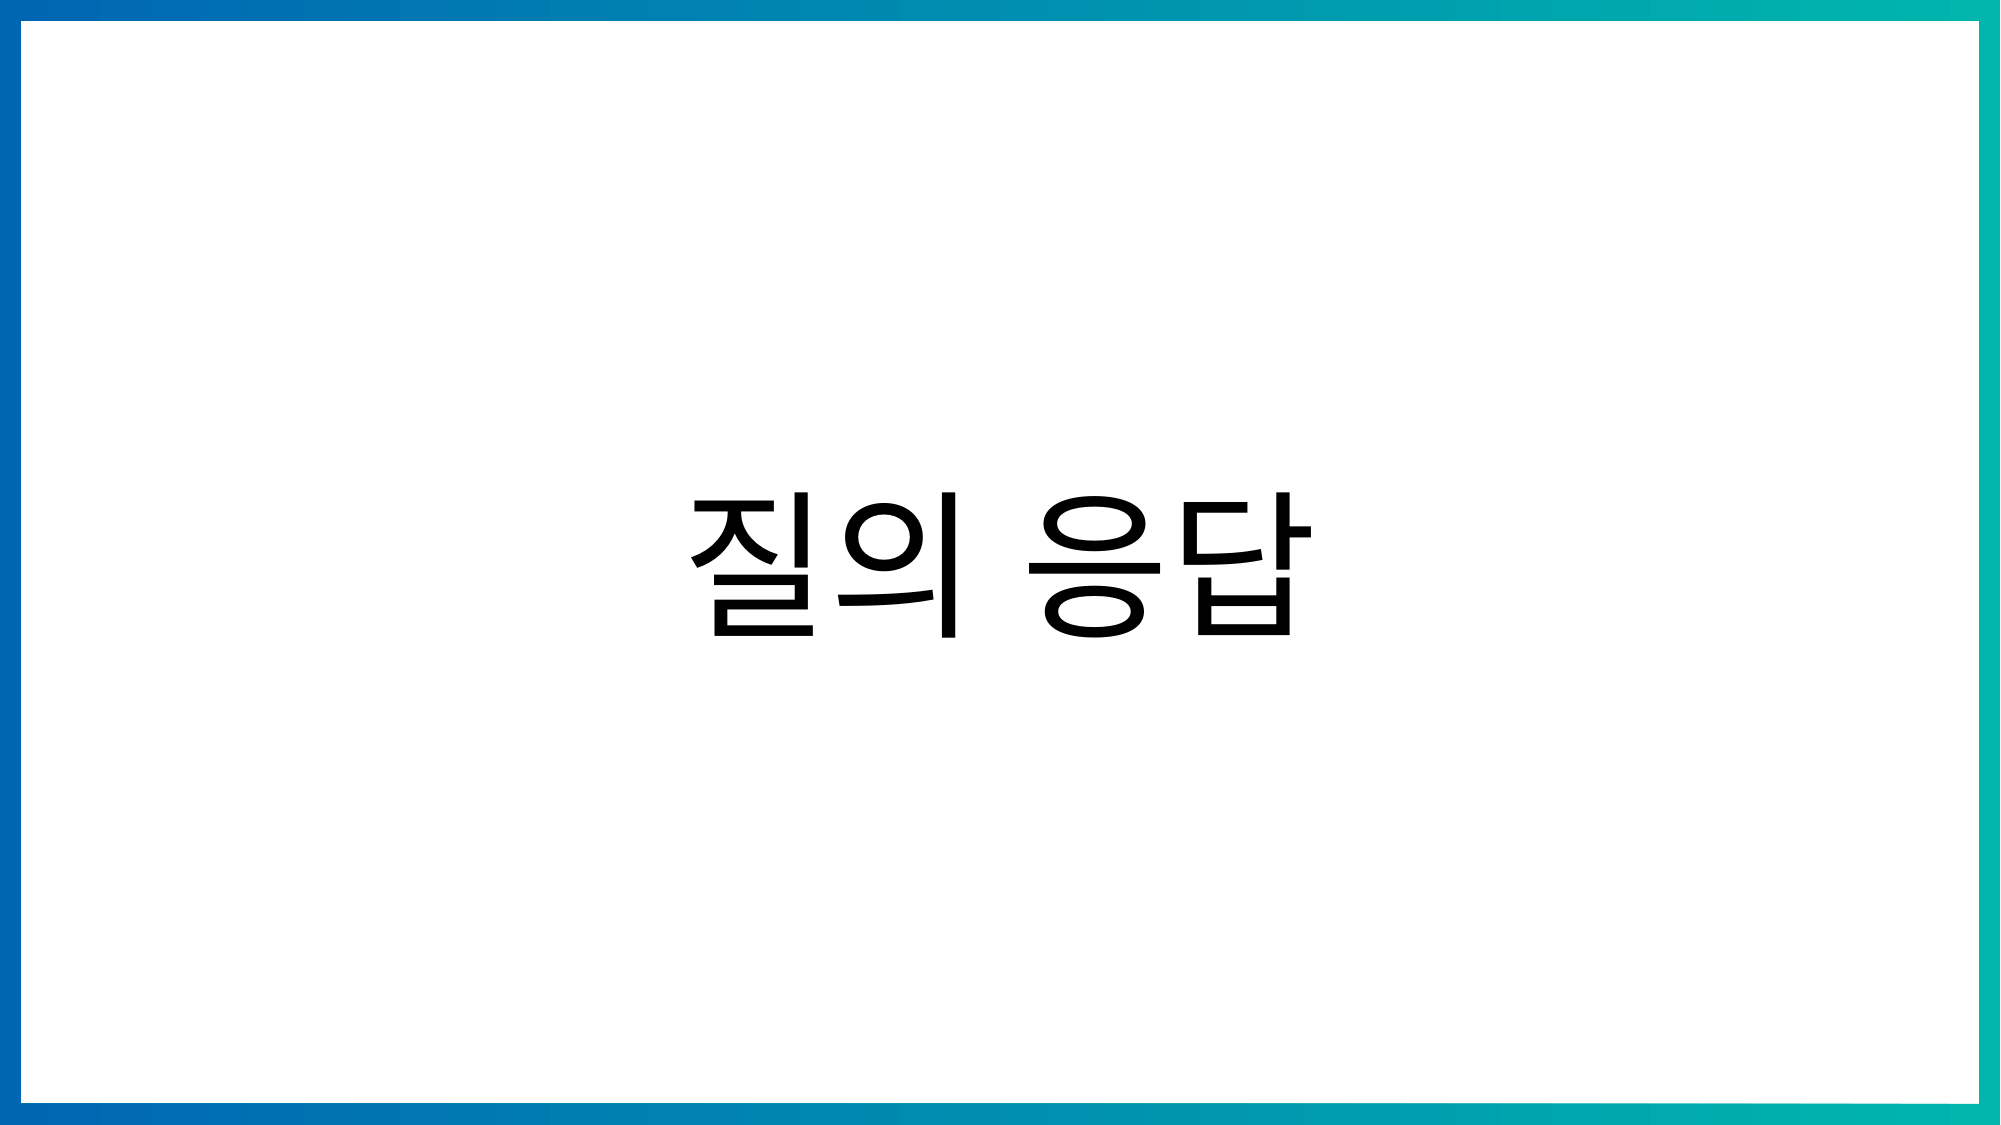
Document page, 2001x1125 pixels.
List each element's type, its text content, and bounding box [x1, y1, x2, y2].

text_box 질의 응답 [17, 457, 1982, 665]
